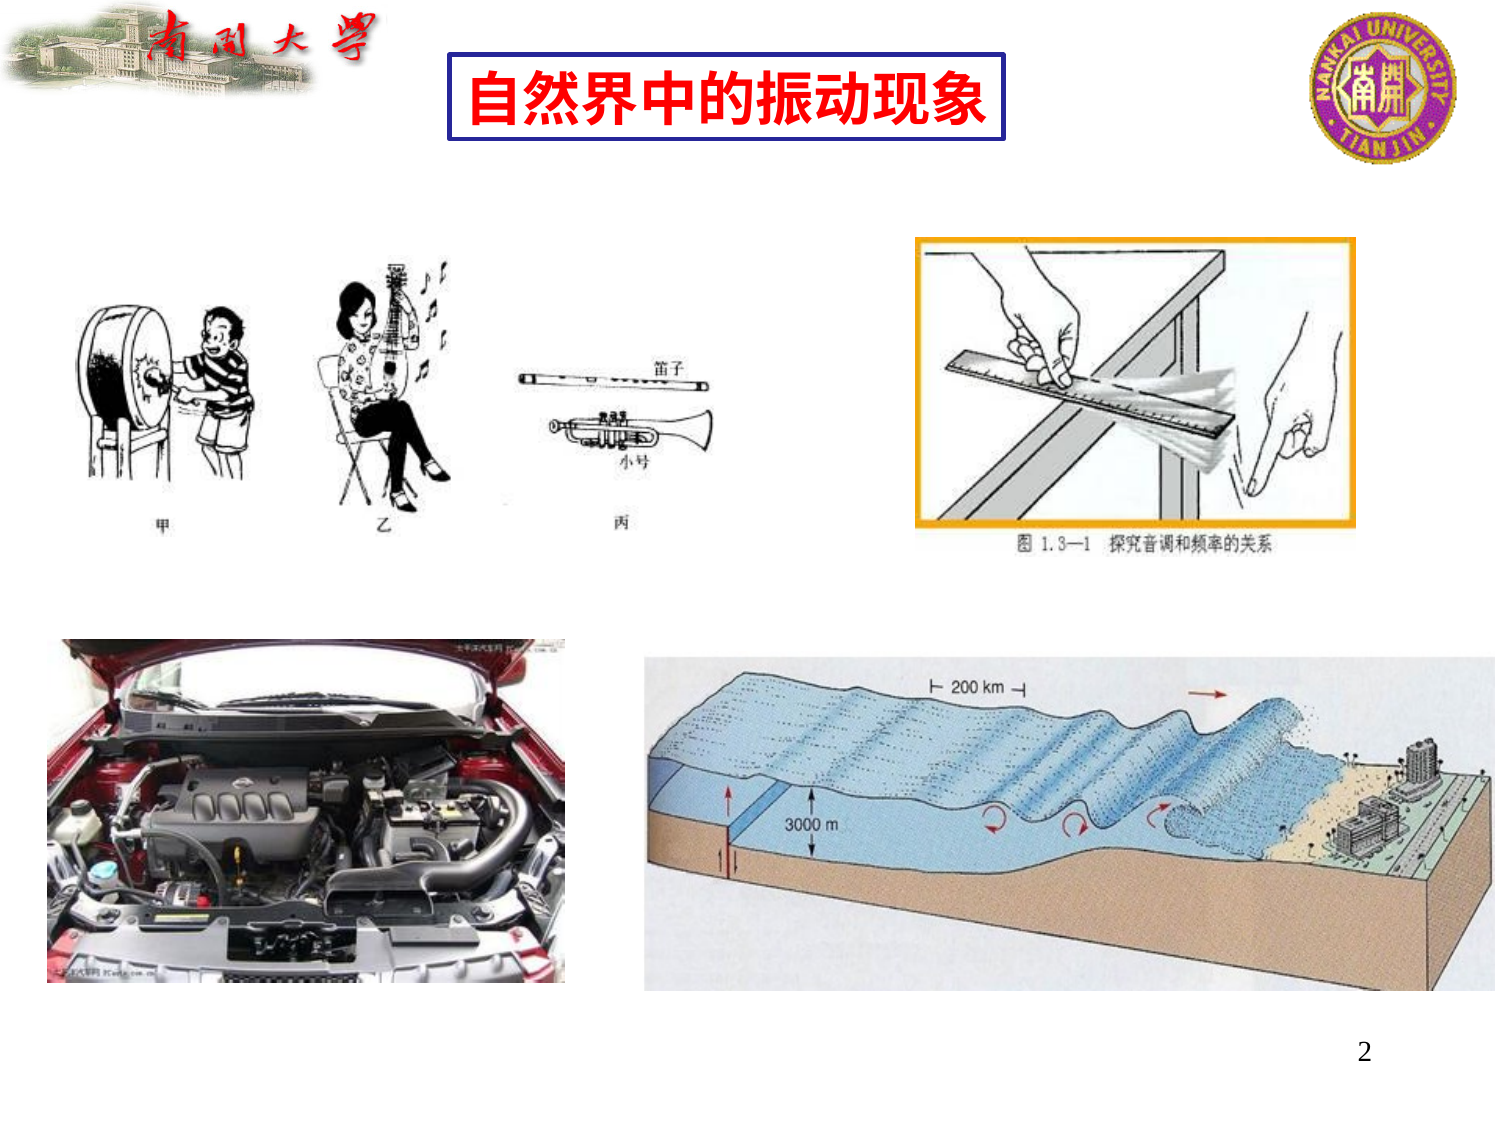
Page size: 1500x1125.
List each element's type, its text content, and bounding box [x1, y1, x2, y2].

picture [0, 0, 388, 100]
picture [46, 639, 565, 984]
text_box 自然界中的振动现象 [449, 54, 1004, 140]
picture [643, 651, 1495, 991]
slide_number 2 [1074, 1024, 1388, 1101]
picture [75, 255, 725, 537]
picture [1262, 0, 1500, 178]
picture [915, 237, 1357, 557]
